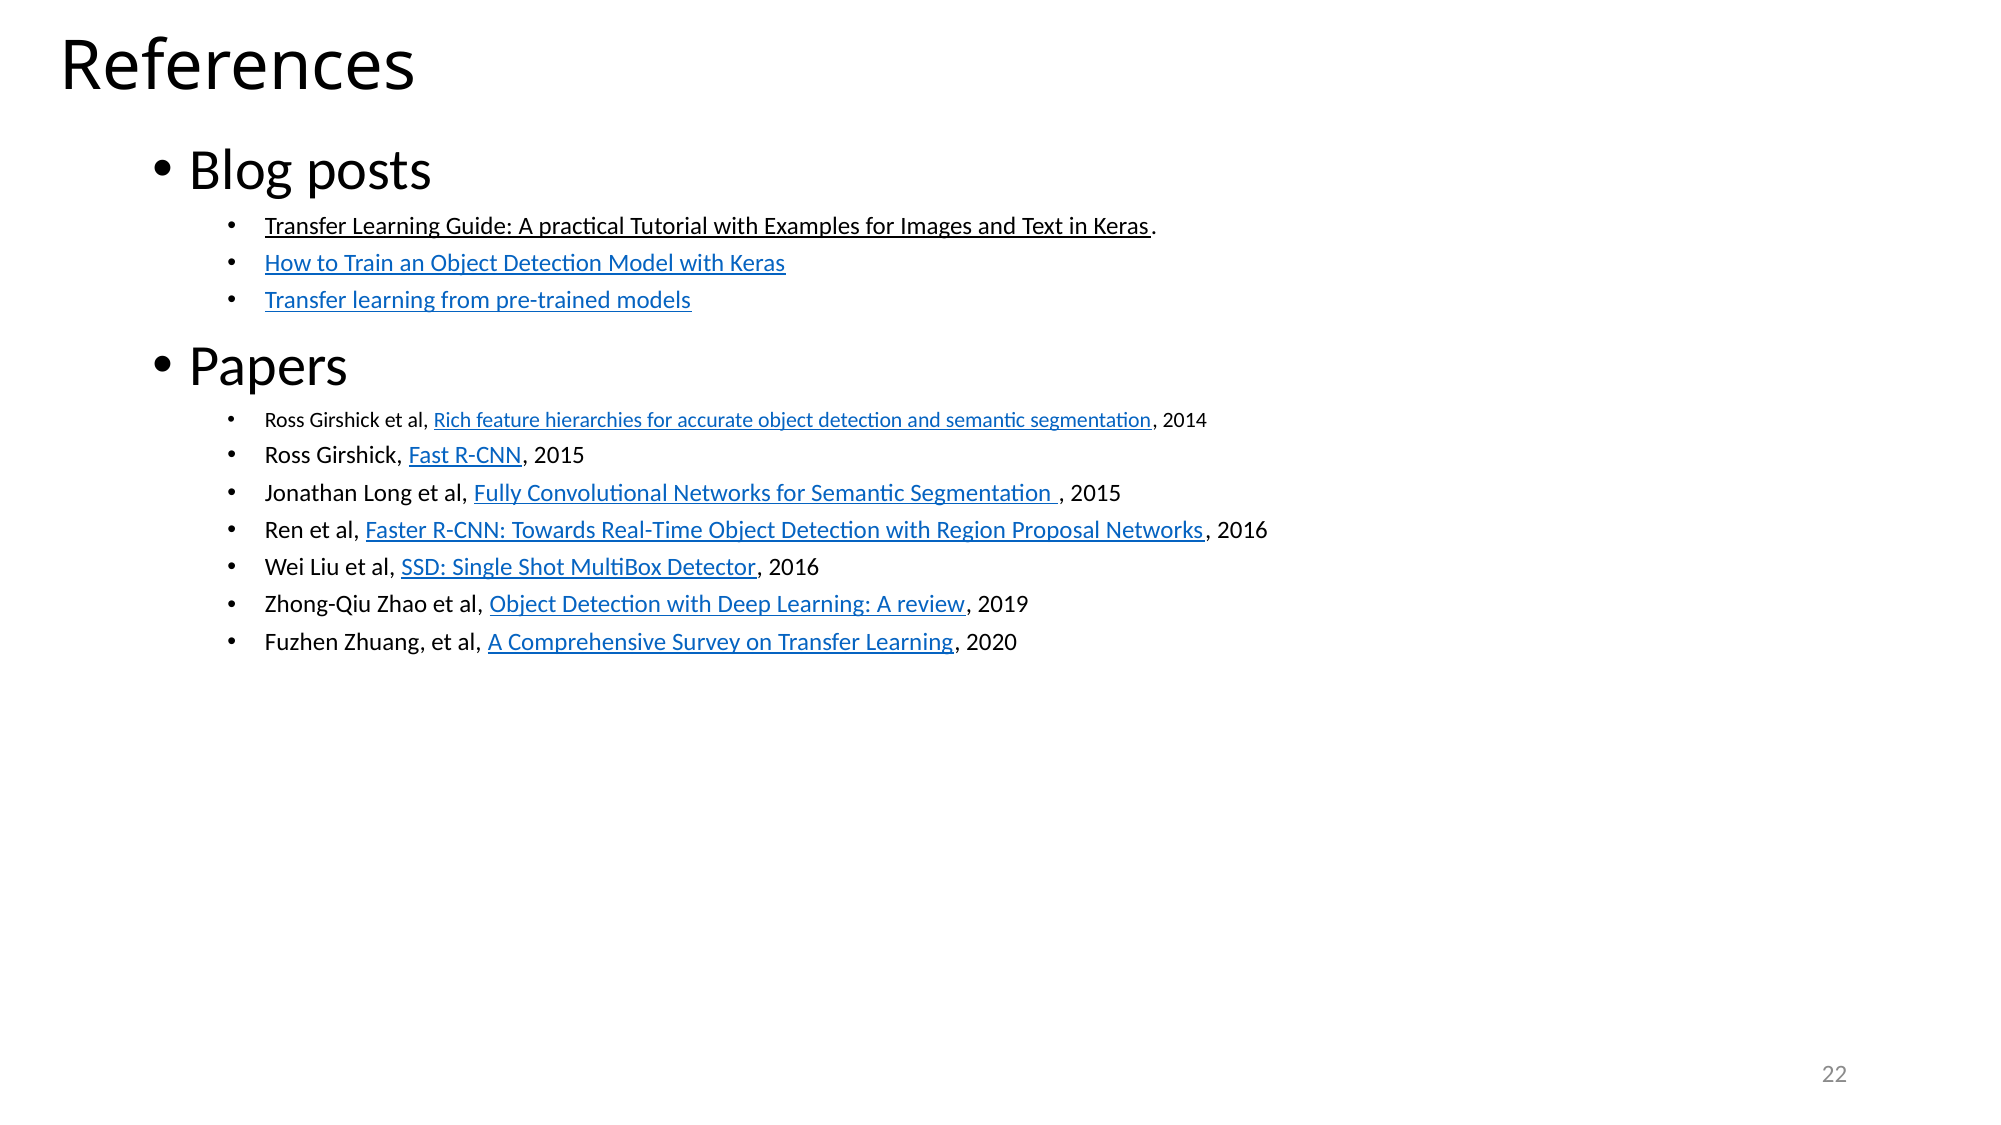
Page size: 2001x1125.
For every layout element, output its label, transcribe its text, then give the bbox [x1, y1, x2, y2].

title References [44, 22, 1770, 112]
slide_number 22 [1412, 1042, 1863, 1103]
list Blog posts Transfer Learning Guide: A practical Tutorial with Examples for Images and Text in Keras. How to Train an Object Detection Model with Keras Transfer learning from pre-trained models Papers Ross Girshick et al, Rich feature hierarchies for accurate object detection and semantic segmentation, 2014 Ross Girshick, Fast R-CNN, 2015 Jonathan Long et al, Fully Convolutional Networks for Semantic Segmentation , 2015 Ren et al, Faster R-CNN: Towards Real-Time Object Detection with Region Proposal Networks, 2016 Wei Liu et al, SSD: Single Shot MultiBox Detector, 2016 Zhong-Qiu Zhao et al, Object Detection with Deep Learning: A review, 2019 Fuzhen Zhuang, et al, A Comprehensive Survey on Transfer Learning, 2020 [137, 132, 1863, 1014]
